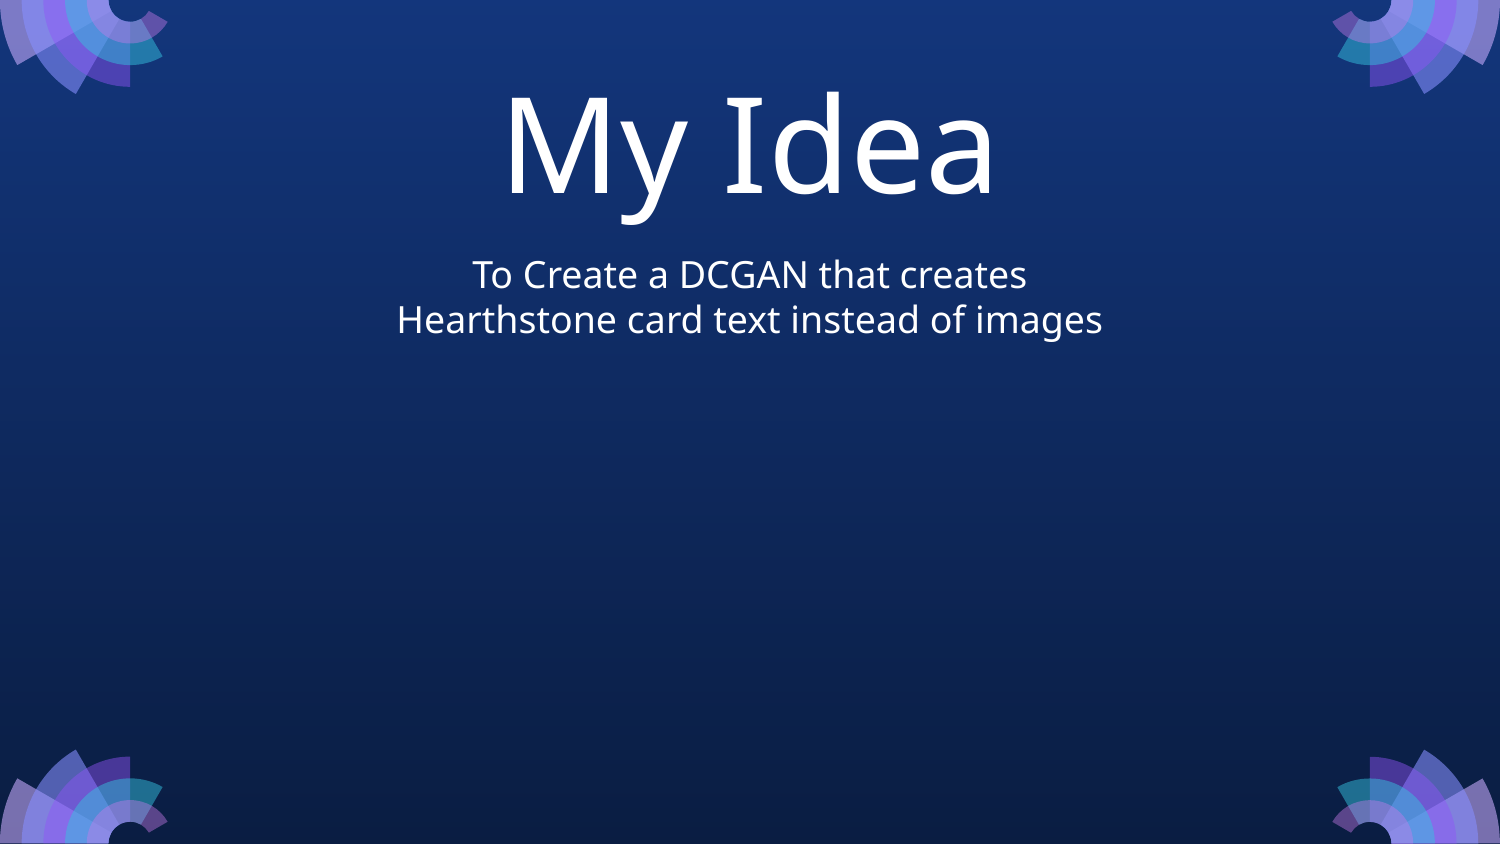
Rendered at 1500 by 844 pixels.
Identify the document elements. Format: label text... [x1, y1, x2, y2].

text_box To Create a DCGAN that creates Hearthstone card text instead of images [367, 236, 1133, 357]
text_box My Idea [370, 44, 1130, 235]
